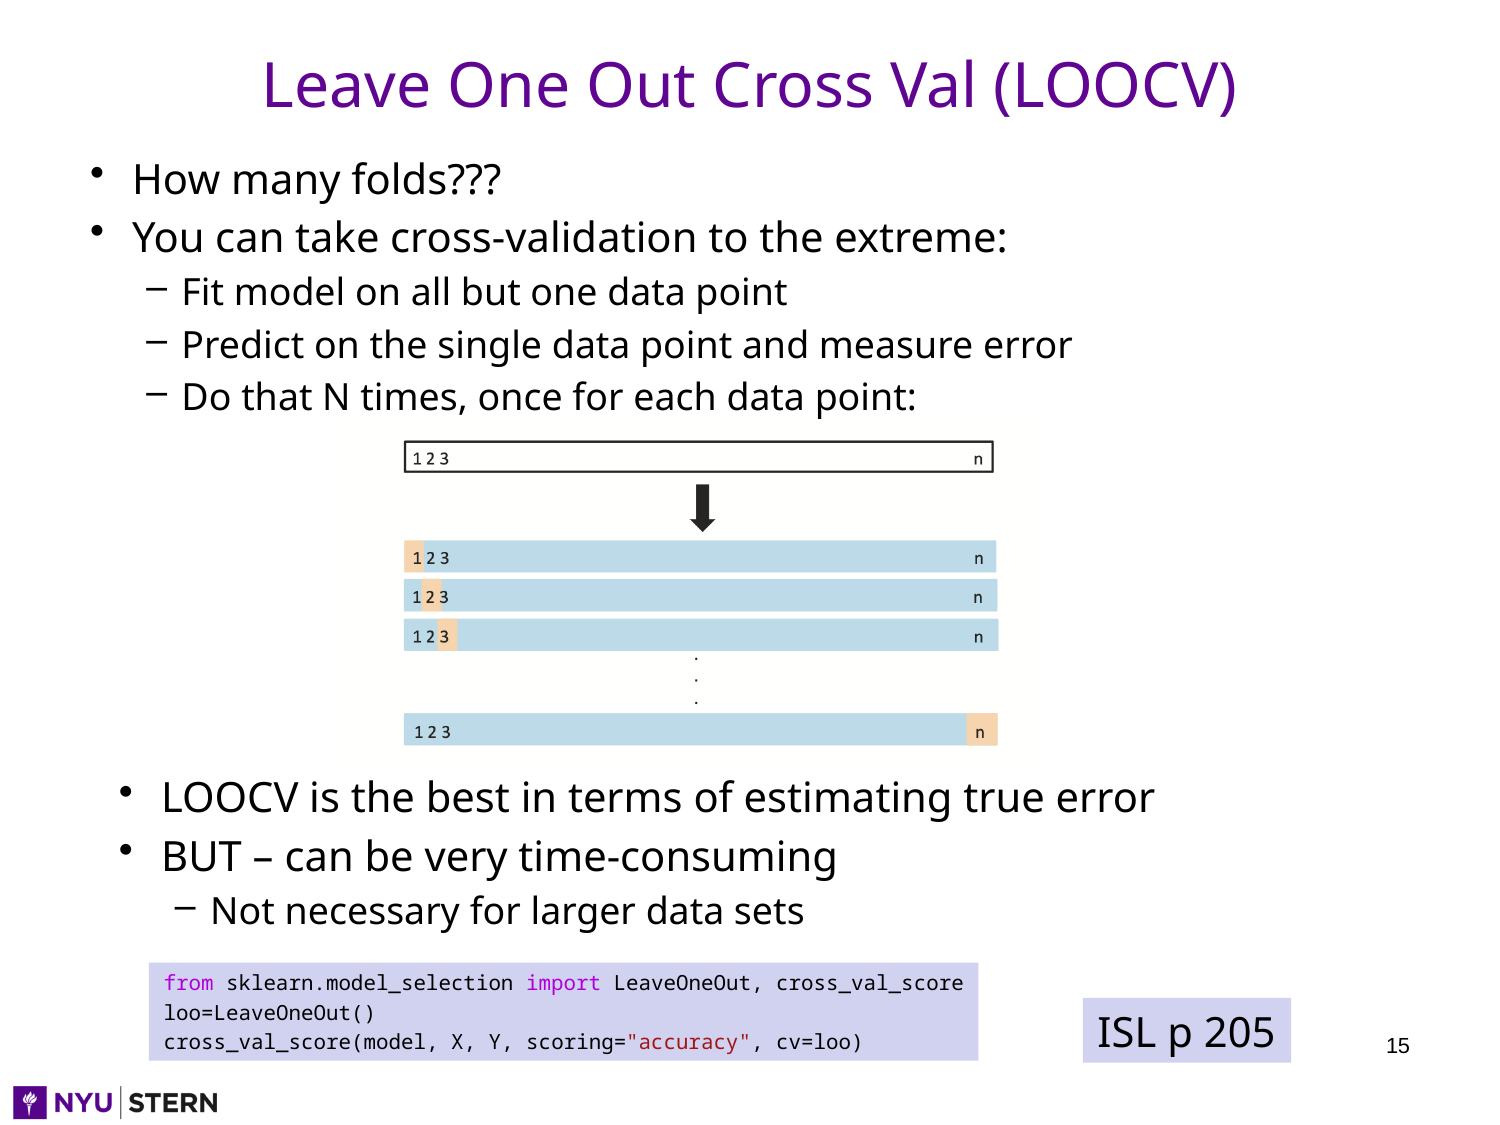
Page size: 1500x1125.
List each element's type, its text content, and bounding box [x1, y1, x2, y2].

title Leave One Out Cross Val (LOOCV) [75, 22, 1425, 142]
text_box LOOCV is the best in terms of estimating true error BUT – can be very time-consuming Not necessary for larger data sets [103, 763, 1397, 920]
picture [342, 399, 1036, 768]
text_box ISL p 205 [1082, 997, 1292, 1063]
picture [0, 1038, 230, 1125]
text_box from sklearn.model_selection import LeaveOneOut, cross_val_score loo=LeaveOneOut() cross_val_score(model, X, Y, scoring="accuracy", cv=loo) [148, 962, 979, 1061]
list How many folds??? You can take cross-validation to the extreme: Fit model on all but one data point Predict on the single data point and measure error Do that N times, once for each data point: [75, 145, 1368, 482]
slide_number 15 [1074, 1024, 1426, 1103]
